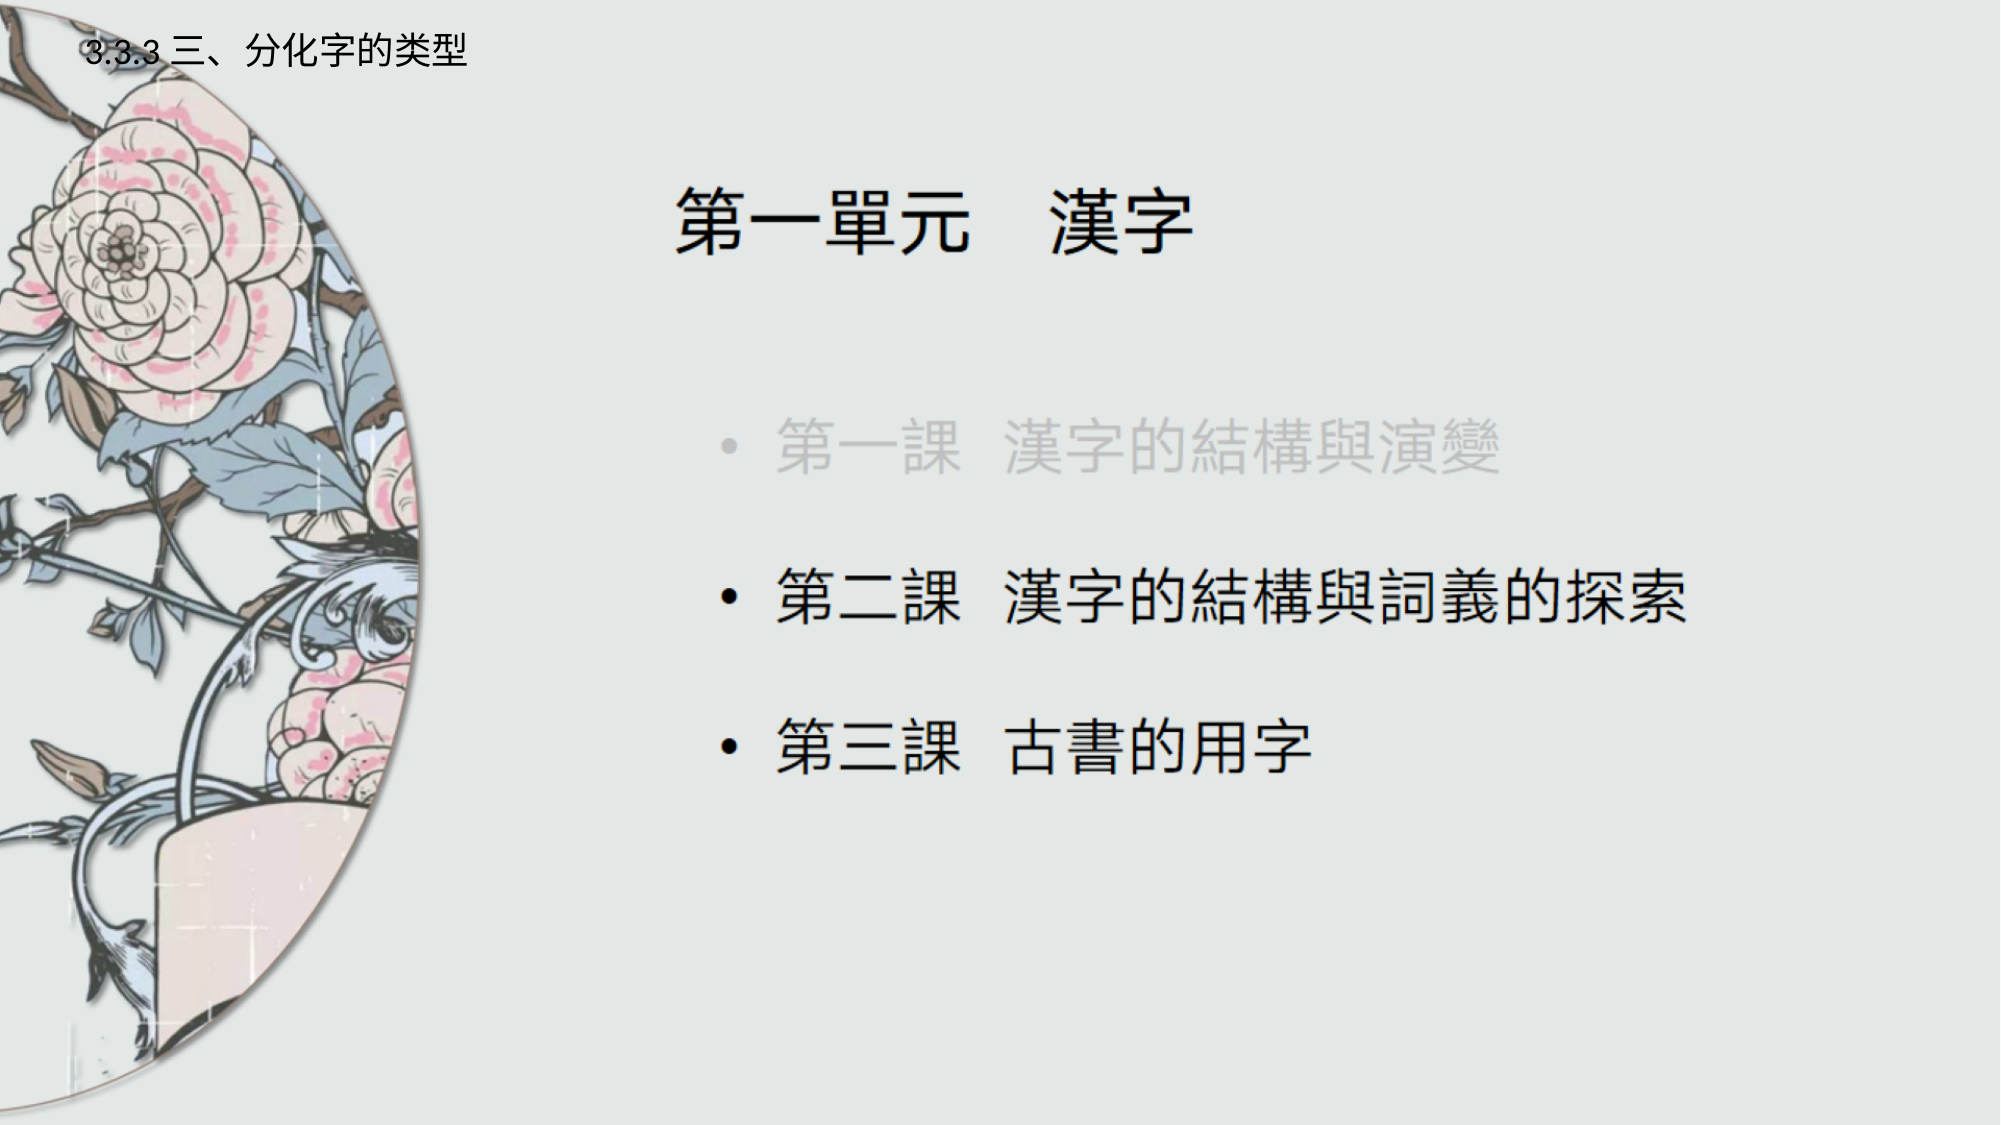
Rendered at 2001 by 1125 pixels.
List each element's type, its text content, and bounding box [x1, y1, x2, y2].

text_box 3.3.3三、分化字的类型 [69, 19, 484, 80]
picture [0, 0, 2001, 1125]
